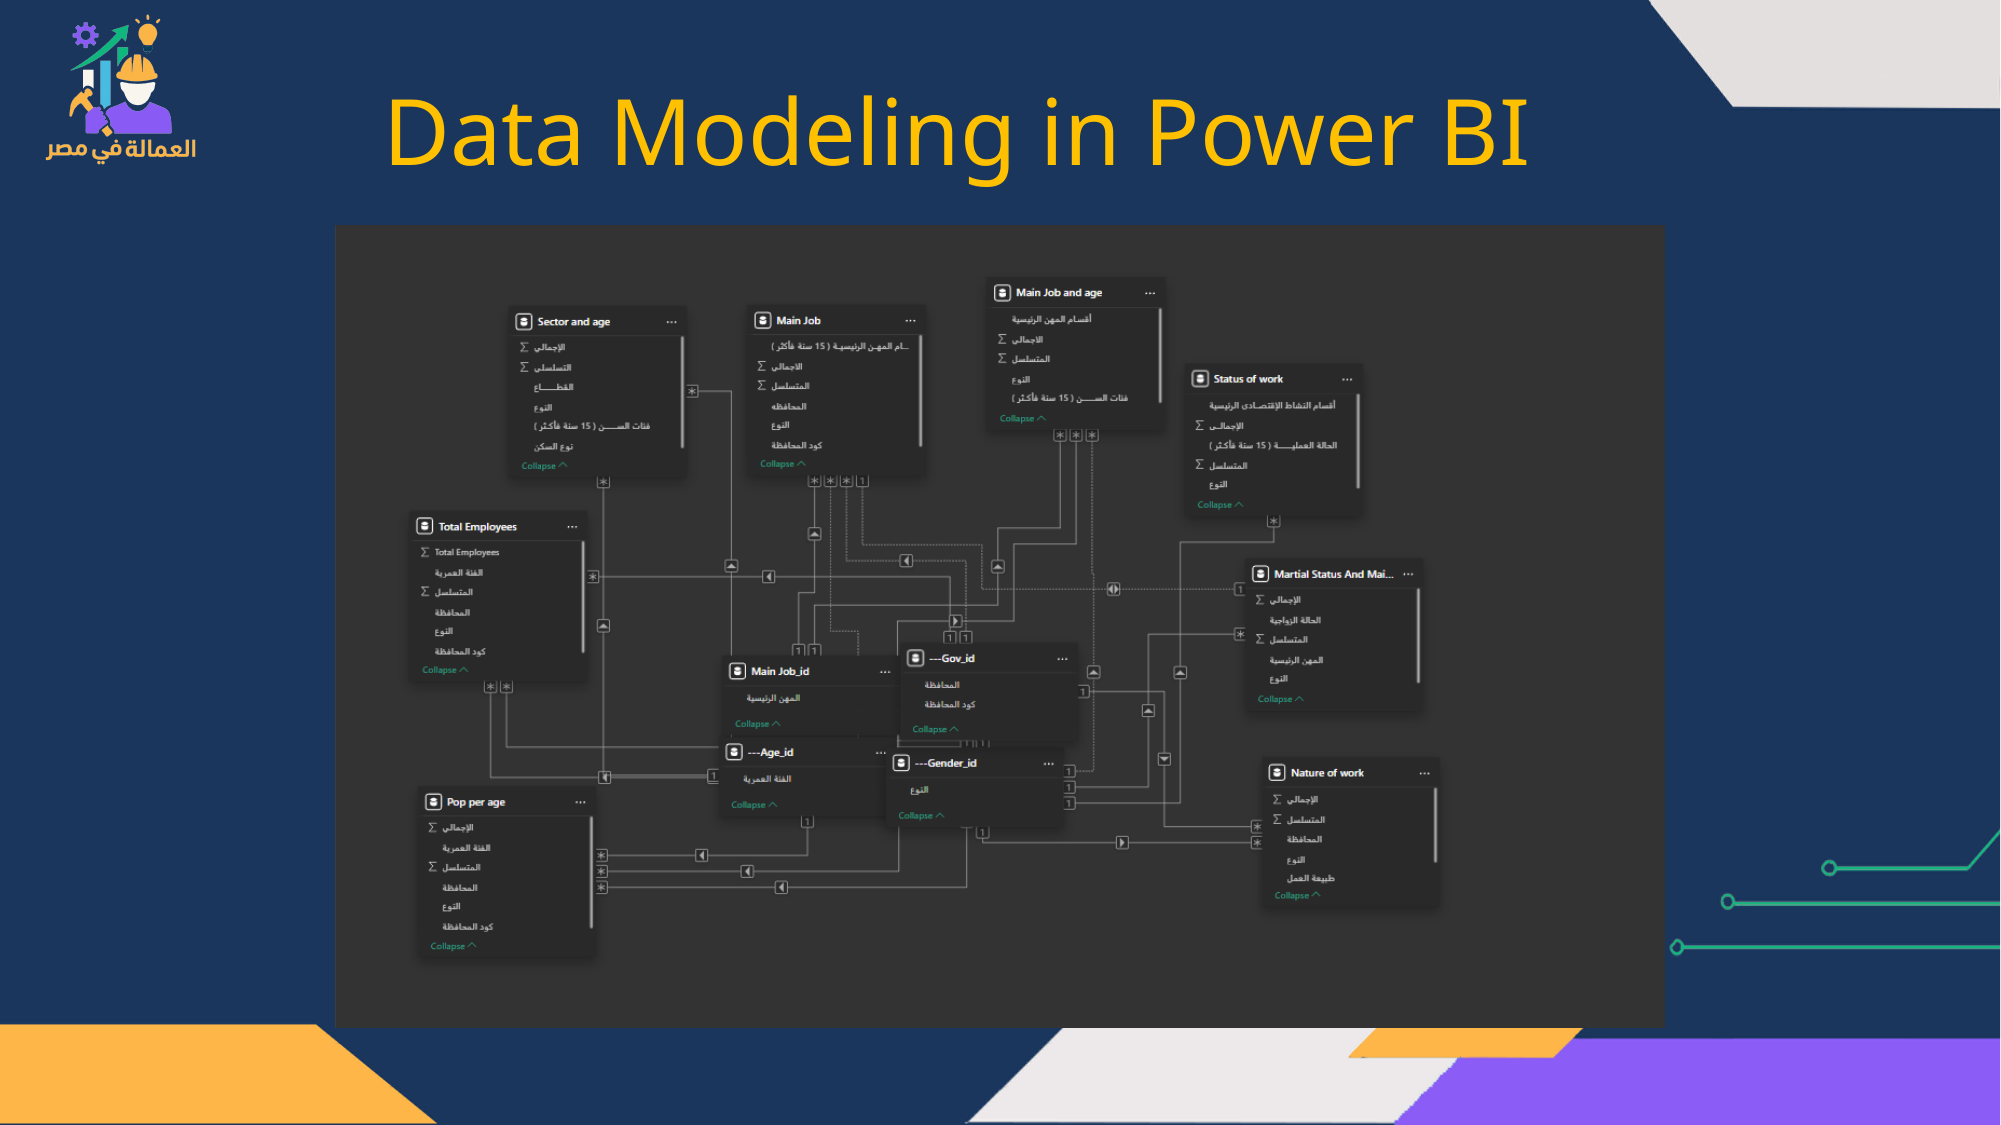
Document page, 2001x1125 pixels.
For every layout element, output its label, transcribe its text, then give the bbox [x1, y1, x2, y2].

title Data Modeling in Power BI [94, 27, 1820, 245]
picture [0, 0, 2001, 1125]
